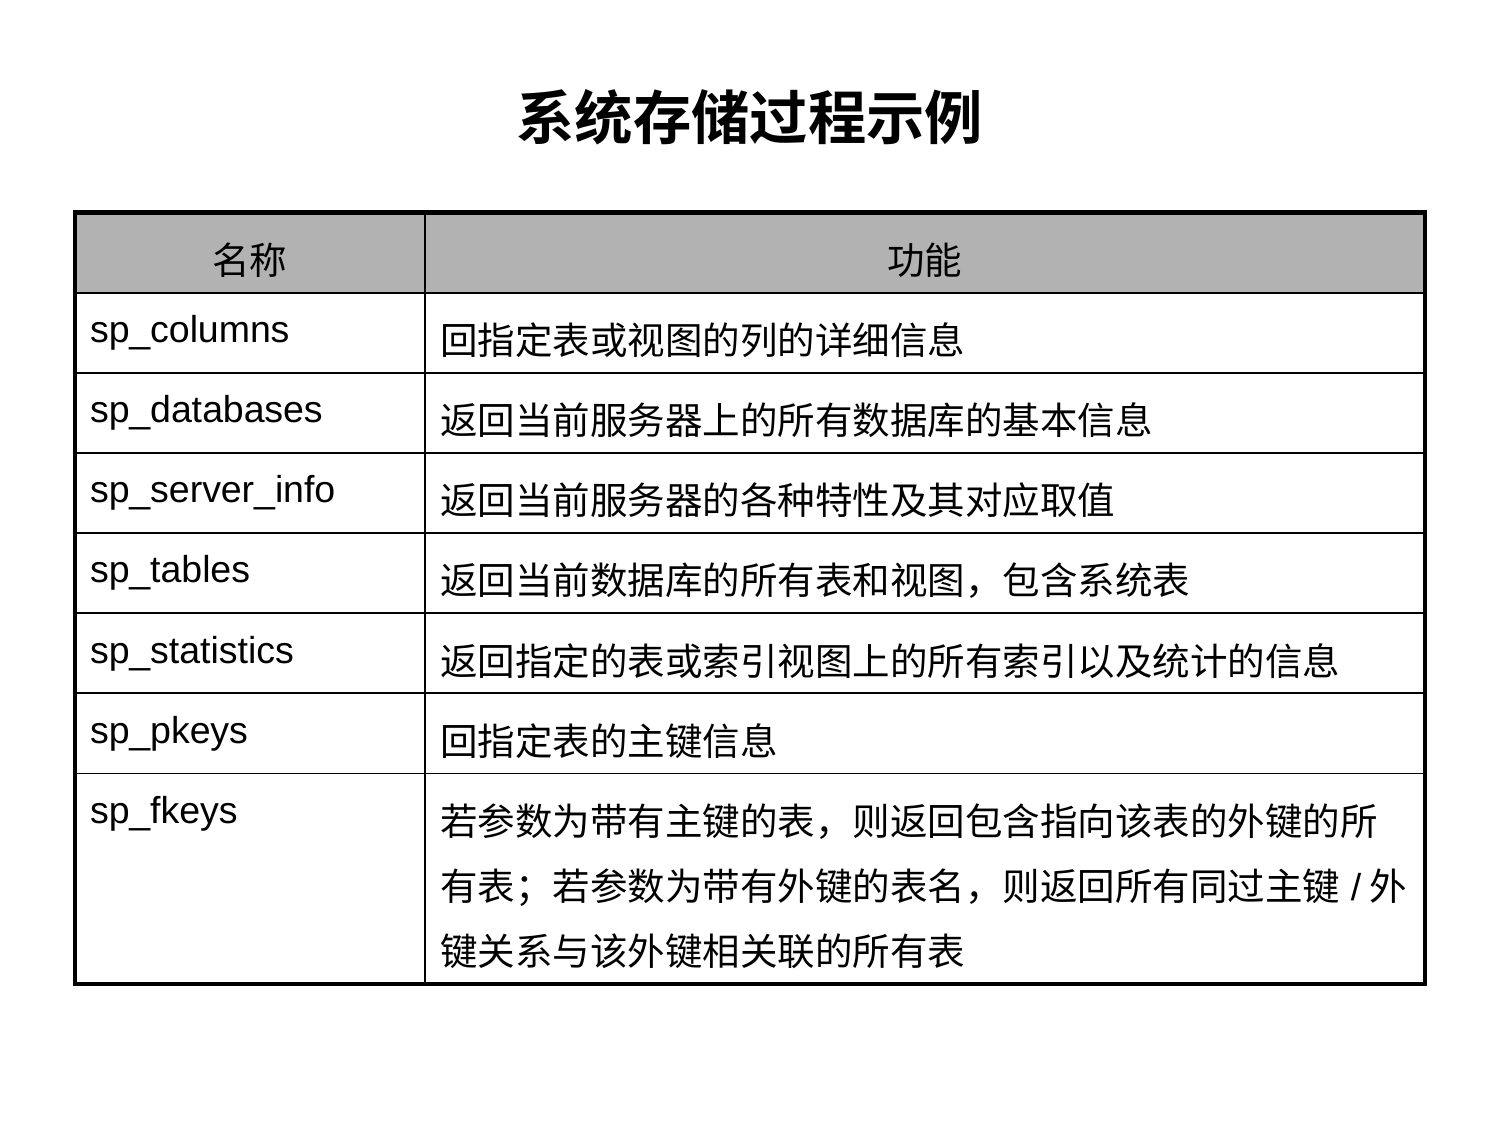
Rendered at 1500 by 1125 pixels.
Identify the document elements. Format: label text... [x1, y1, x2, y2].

table_cell 返回当前数据库的所有表和视图，包含系统表 [426, 534, 1423, 612]
table_cell 返回当前服务器的各种特性及其对应取值 [426, 454, 1423, 532]
table_cell 回指定表或视图的列的详细信息 [426, 294, 1423, 372]
table_cell 若参数为带有主键的表，则返回包含指向该表的外键的所有表；若参数为带有外键的表名，则返回所有同过主键/外键关系与该外键相关联的所有表 [426, 774, 1423, 982]
table_cell 返回指定的表或索引视图上的所有索引以及统计的信息 [426, 614, 1423, 692]
table_cell sp_statistics [77, 614, 424, 692]
table_cell sp_tables [77, 534, 424, 612]
table_cell sp_server_info [77, 454, 424, 532]
table_cell 回指定表的主键信息 [426, 694, 1423, 773]
table_cell sp_databases [77, 374, 424, 452]
title 系统存储过程示例 [75, 45, 1425, 188]
table_cell sp_pkeys [77, 694, 424, 773]
table_header 名称 [77, 215, 424, 292]
table_cell sp_columns [77, 294, 424, 372]
table_cell 返回当前服务器上的所有数据库的基本信息 [426, 374, 1423, 452]
table_cell sp_fkeys [77, 774, 424, 982]
table_header 功能 [426, 215, 1423, 292]
